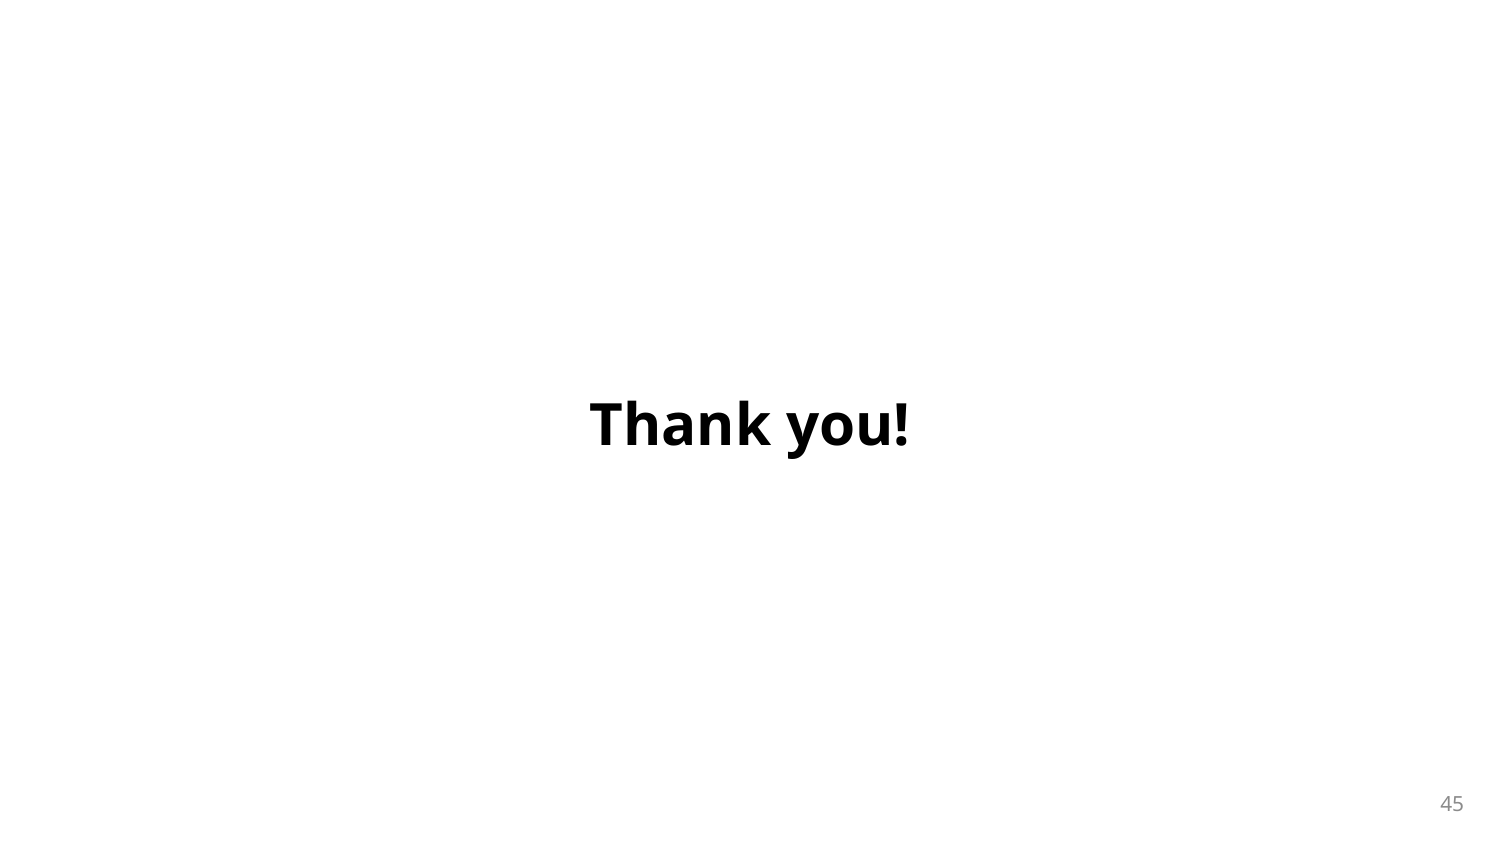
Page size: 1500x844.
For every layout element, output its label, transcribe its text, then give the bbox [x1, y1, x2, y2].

slide_number 45 [1128, 782, 1479, 827]
title Thank you! [112, 331, 1388, 513]
